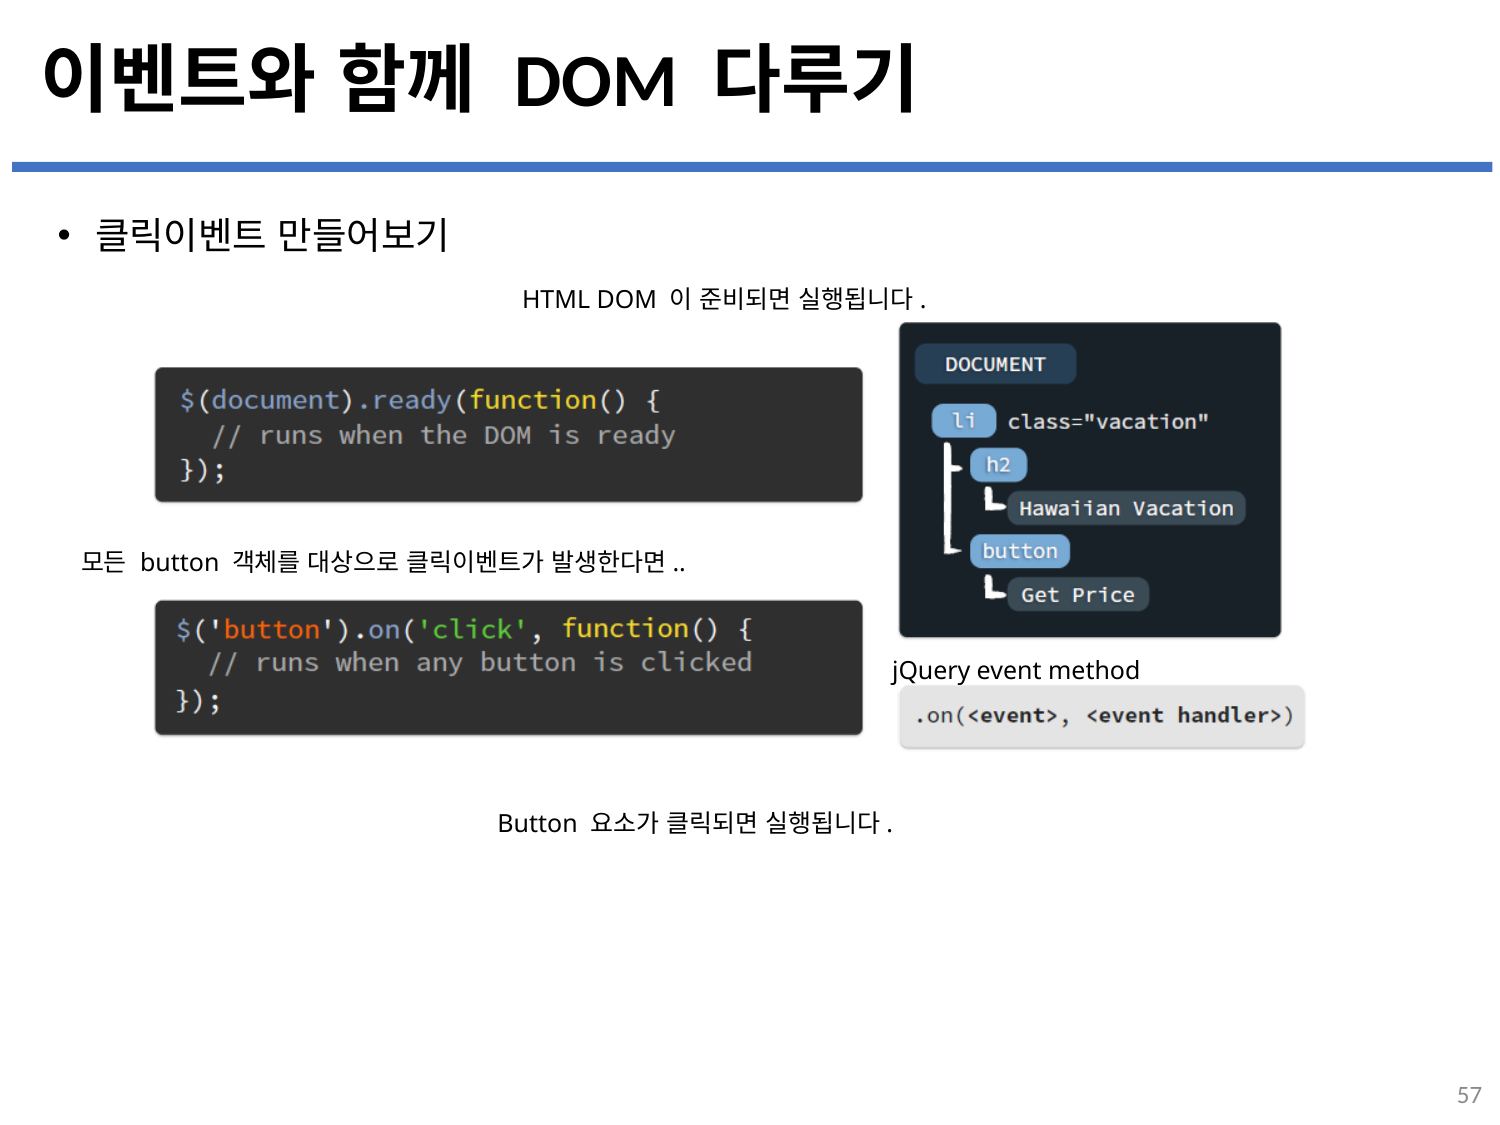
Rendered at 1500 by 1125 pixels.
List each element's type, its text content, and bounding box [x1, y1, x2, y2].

text_box HTML DOM 이 준비되면 실행됩니다. [507, 276, 942, 311]
title 이벤트와 함께 DOM 다루기 [25, 32, 1475, 132]
text_box Button 요소가 클릭되면 실행됩니다. [482, 800, 908, 846]
slide_number 57 [1159, 1063, 1498, 1124]
text_box 모든 button 객체를 대상으로 [66, 538, 136, 584]
picture [136, 311, 1313, 754]
list 클릭이벤트 만들어보기 [42, 204, 1453, 1104]
